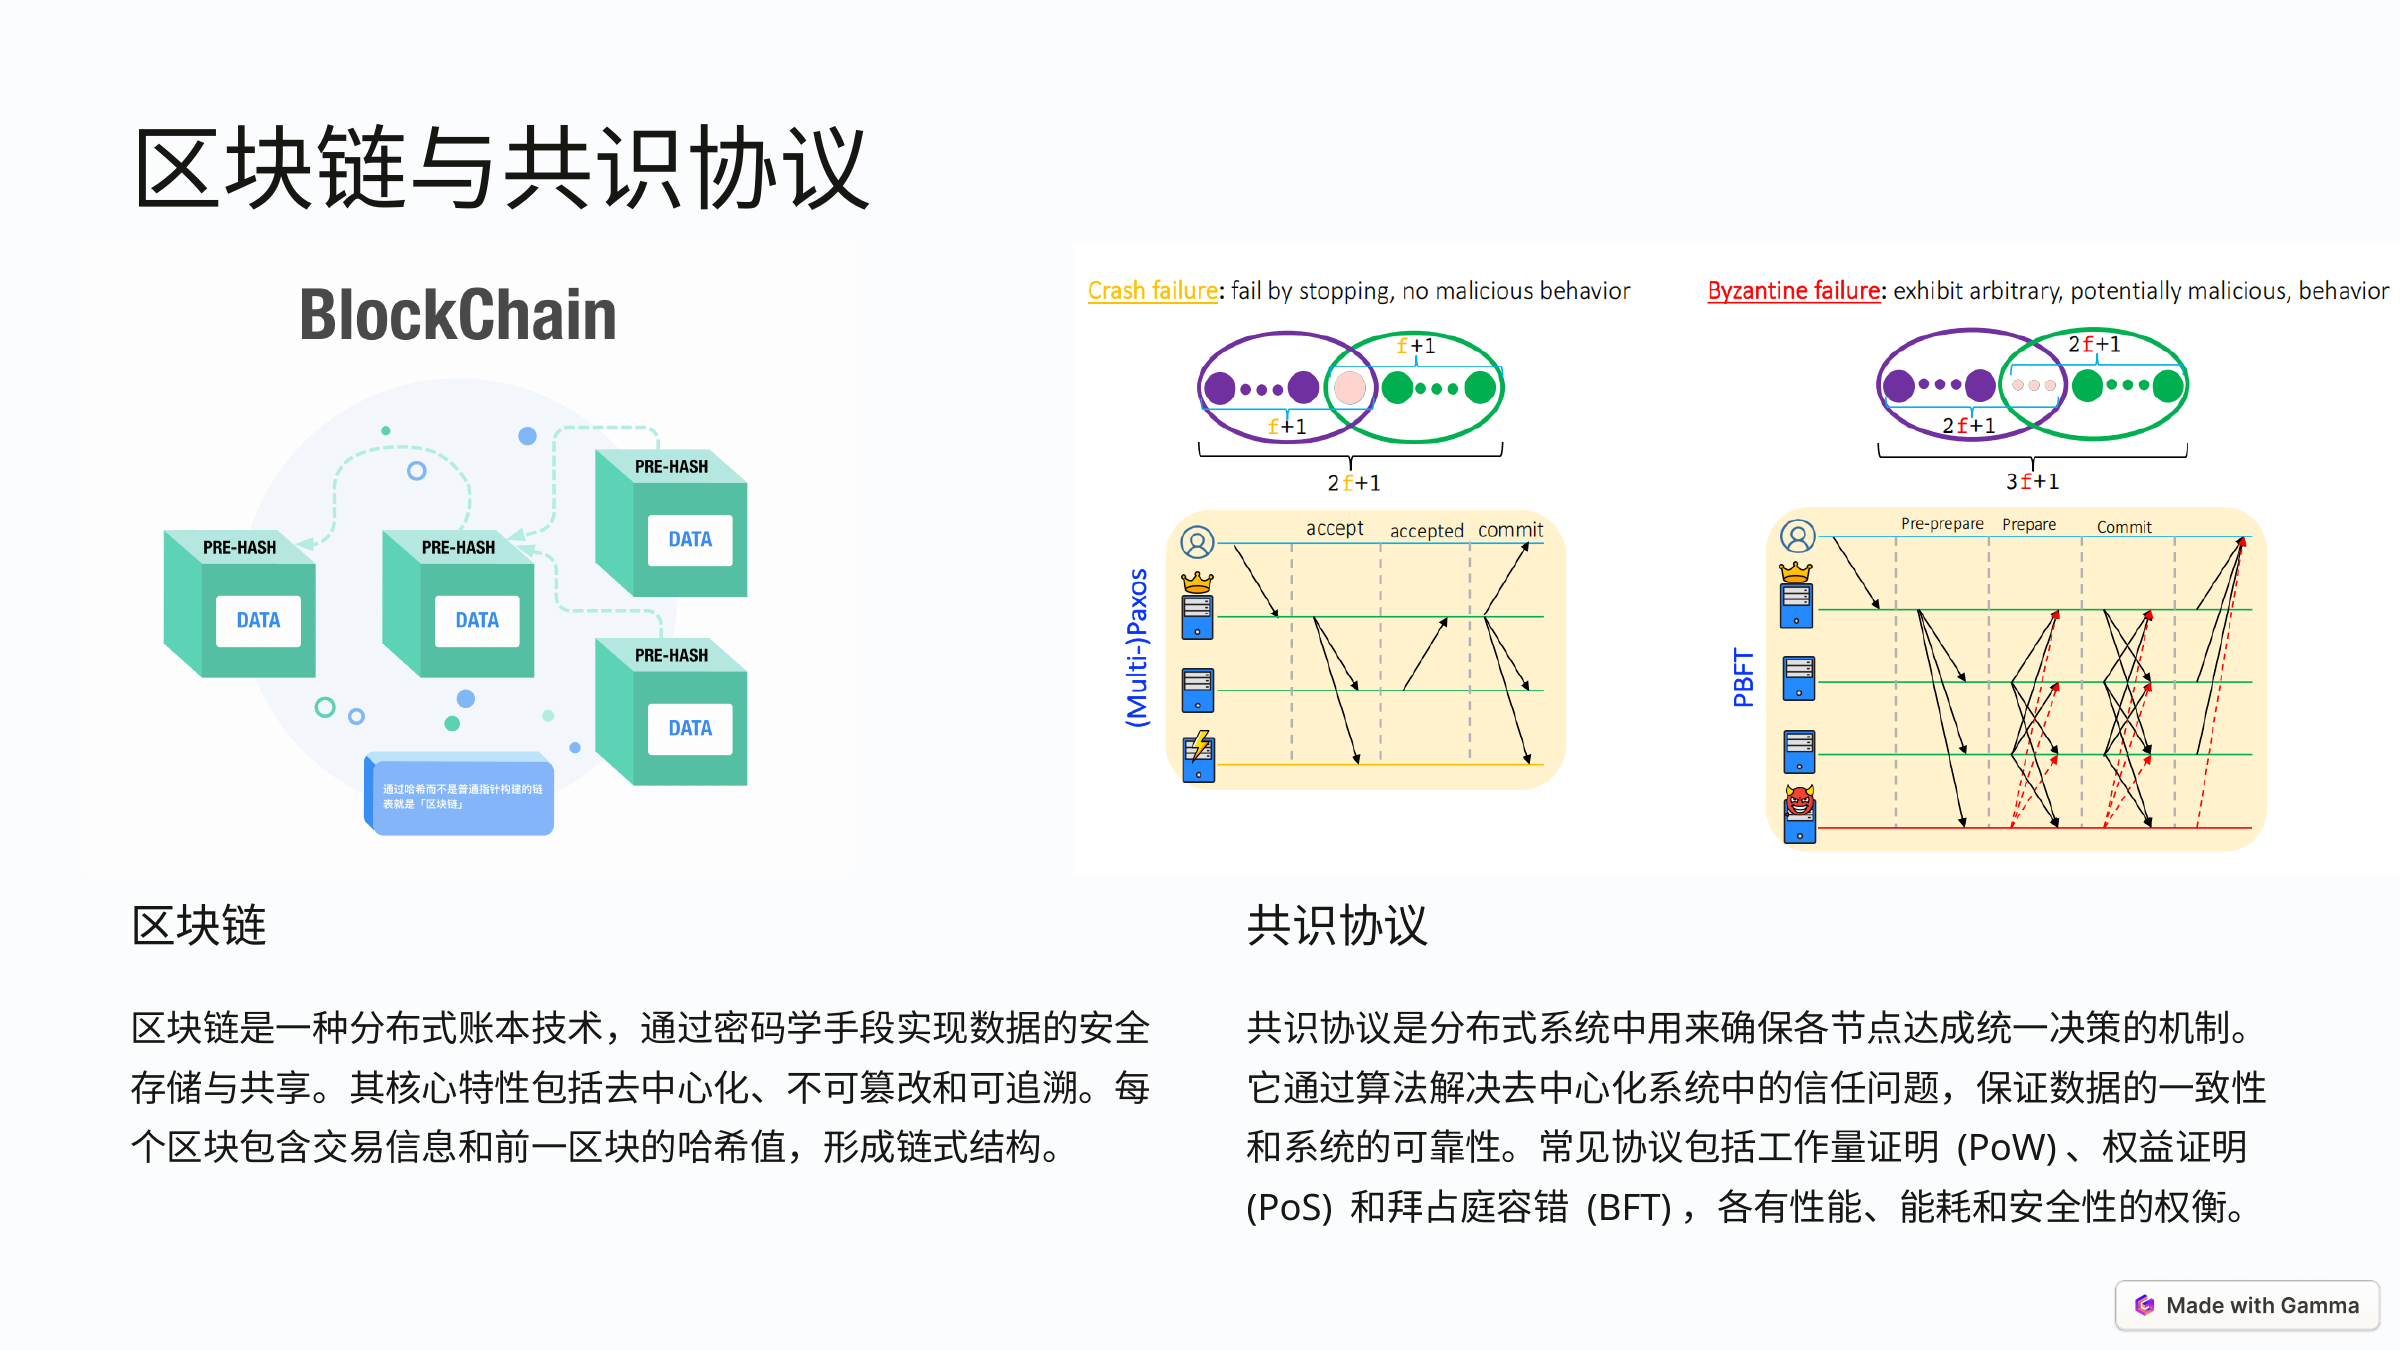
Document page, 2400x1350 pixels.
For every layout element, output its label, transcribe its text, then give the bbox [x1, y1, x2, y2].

text_box 共识协议 [1246, 894, 1712, 953]
picture [1073, 243, 2400, 876]
text_box 区块链 [130, 894, 596, 953]
text_box 共识协议是分布式系统中用来确保各节点达成统一决策的机制。它通过算法解决去中心化系统中的信任问题，保证数据的一致性和系统的可靠性。常见协议包括工作量证明 (PoW)、权益证明 (PoS) 和拜占庭容错 (BFT)，各有性能、能耗和安全性的权衡。 [1246, 989, 2271, 1288]
text_box 区块链与共识协议 [130, 105, 1061, 222]
picture [86, 241, 853, 875]
text_box 区块链是一种分布式账本技术，通过密码学手段实现数据的安全存储与共享。其核心特性包括去中心化、不可篡改和可追溯。每个区块包含交易信息和前一区块的哈希值，形成链式结构。 [130, 989, 1155, 1288]
picture [2106, 1271, 2389, 1339]
